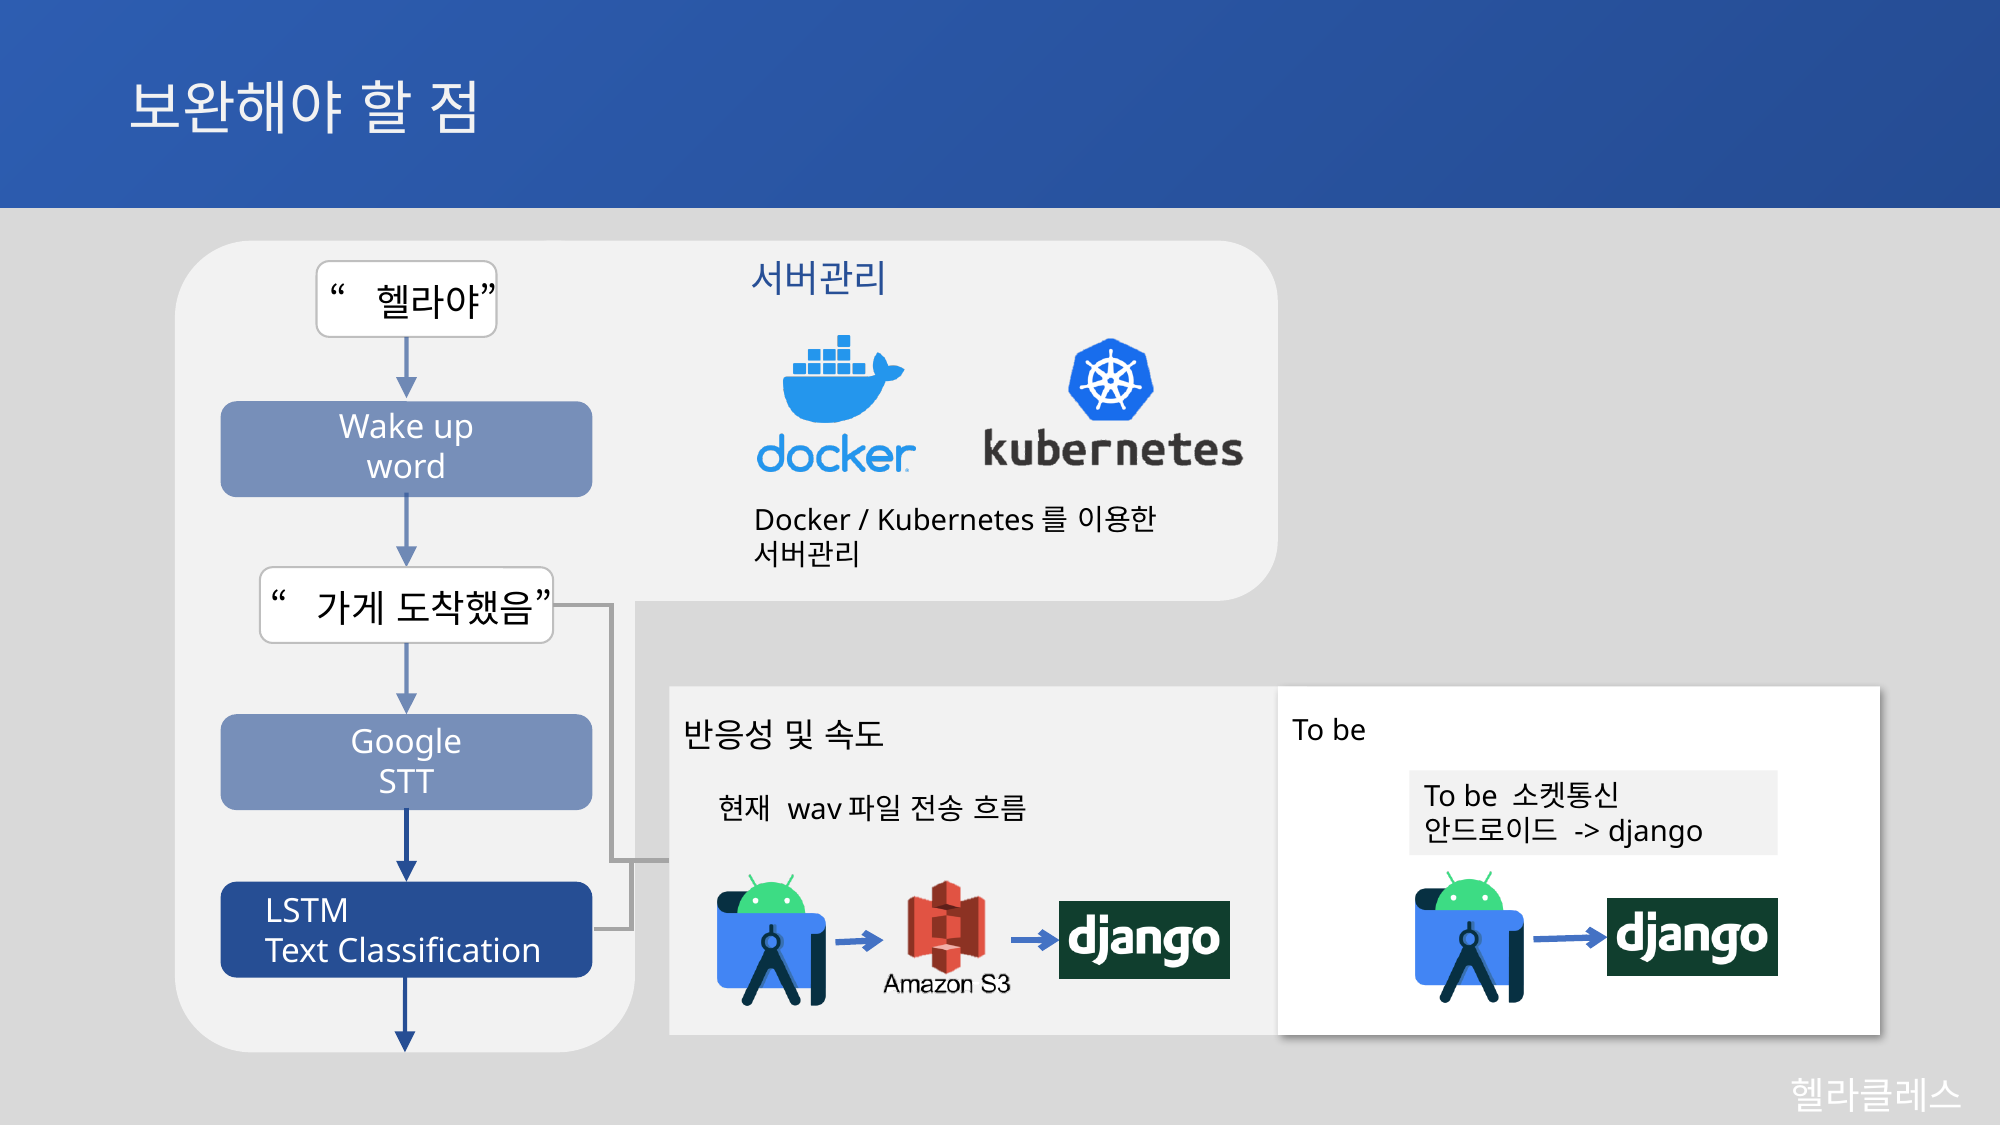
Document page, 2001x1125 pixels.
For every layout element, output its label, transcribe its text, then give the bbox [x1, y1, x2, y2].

text_box To be [1277, 686, 1880, 1035]
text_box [703, 782, 1232, 1021]
text_box To be 소켓통신 안드로이드 -> django [1409, 770, 1778, 856]
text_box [553, 605, 670, 861]
text_box “헬라야” [315, 271, 513, 331]
text_box [259, 566, 554, 577]
text_box [219, 713, 404, 812]
text_box [173, 239, 636, 1054]
text_box [219, 880, 405, 979]
text_box [317, 331, 496, 338]
picture [972, 322, 1251, 486]
text_box 서버관리 [735, 247, 1272, 308]
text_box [593, 860, 670, 930]
text_box 반응성 및 속도 [669, 686, 1277, 1035]
picture [1607, 898, 1778, 976]
text_box [409, 713, 553, 812]
title 보완해야 할 점 [114, 72, 1839, 164]
text_box [409, 400, 594, 499]
text_box Wake up word [322, 398, 491, 493]
text_box [315, 260, 498, 271]
text_box [260, 637, 553, 644]
text_box LSTM Text Classification [250, 881, 594, 977]
picture [1405, 861, 1534, 1018]
text_box Google STT [322, 712, 491, 808]
text_box [566, 239, 1279, 602]
text_box [219, 400, 404, 499]
picture [756, 335, 916, 472]
text_box Docker / Kubernetes를 이용한 서버관리 [739, 494, 1276, 579]
text_box “가게 도착했음” [255, 577, 567, 637]
